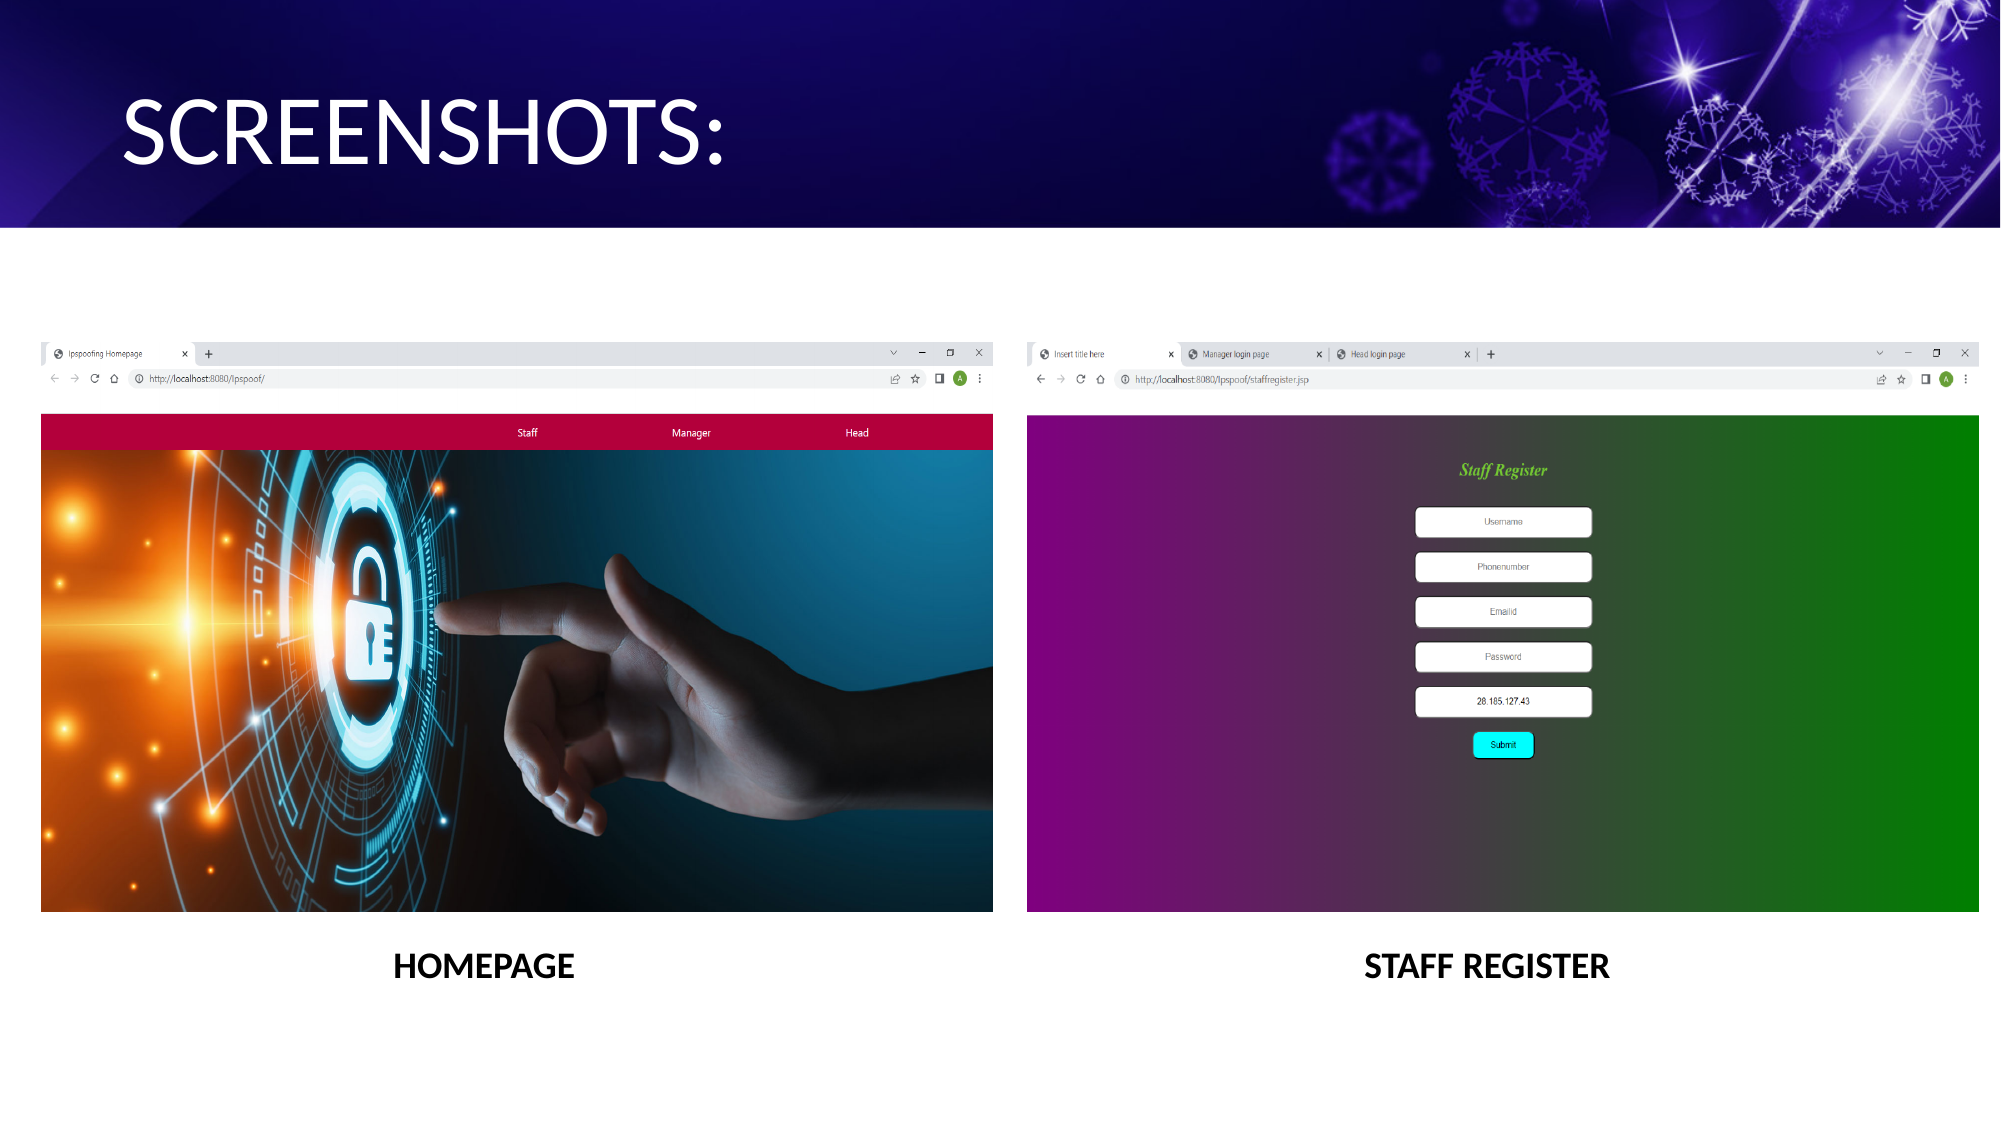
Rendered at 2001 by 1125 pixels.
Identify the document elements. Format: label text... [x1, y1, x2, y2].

title SCREENSHOTS: [106, 40, 1913, 208]
text_box HOMEPAGE [334, 921, 700, 994]
picture [0, 0, 2001, 1125]
text_box STAFF REGISTER [1305, 921, 1735, 994]
